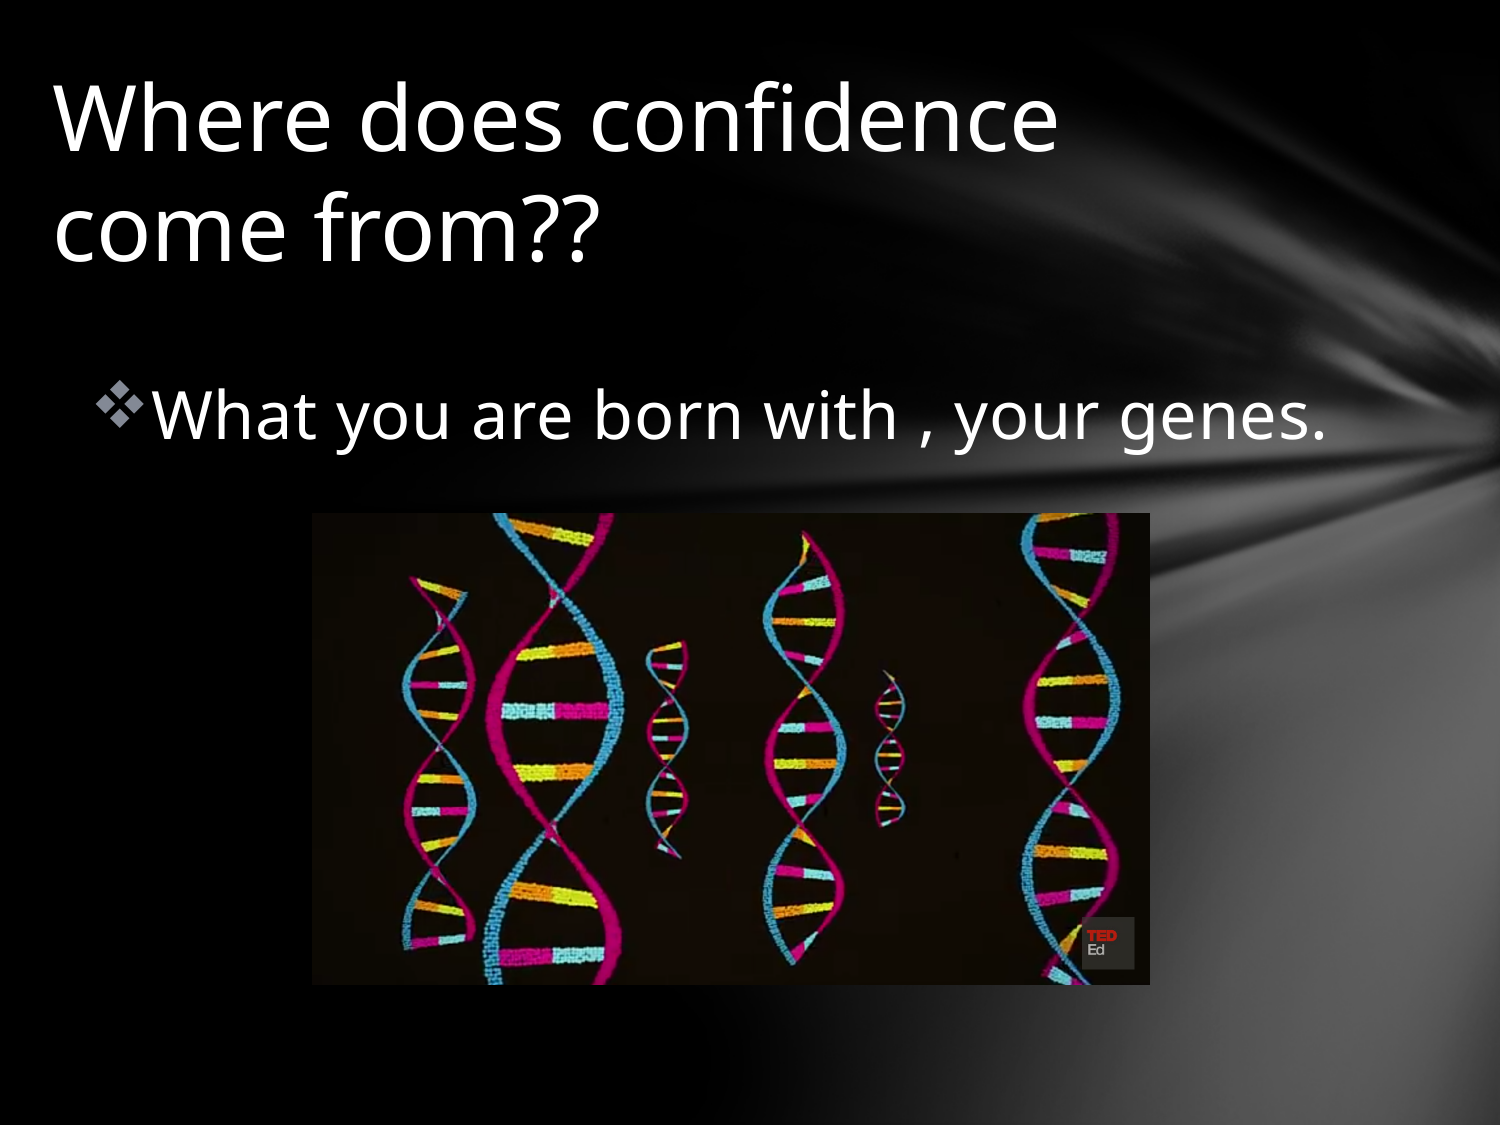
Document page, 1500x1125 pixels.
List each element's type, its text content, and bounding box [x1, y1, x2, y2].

list What you are born with , your genes. [75, 324, 1425, 988]
picture [312, 513, 1151, 985]
title Where does confidence come from?? [37, 112, 1298, 288]
